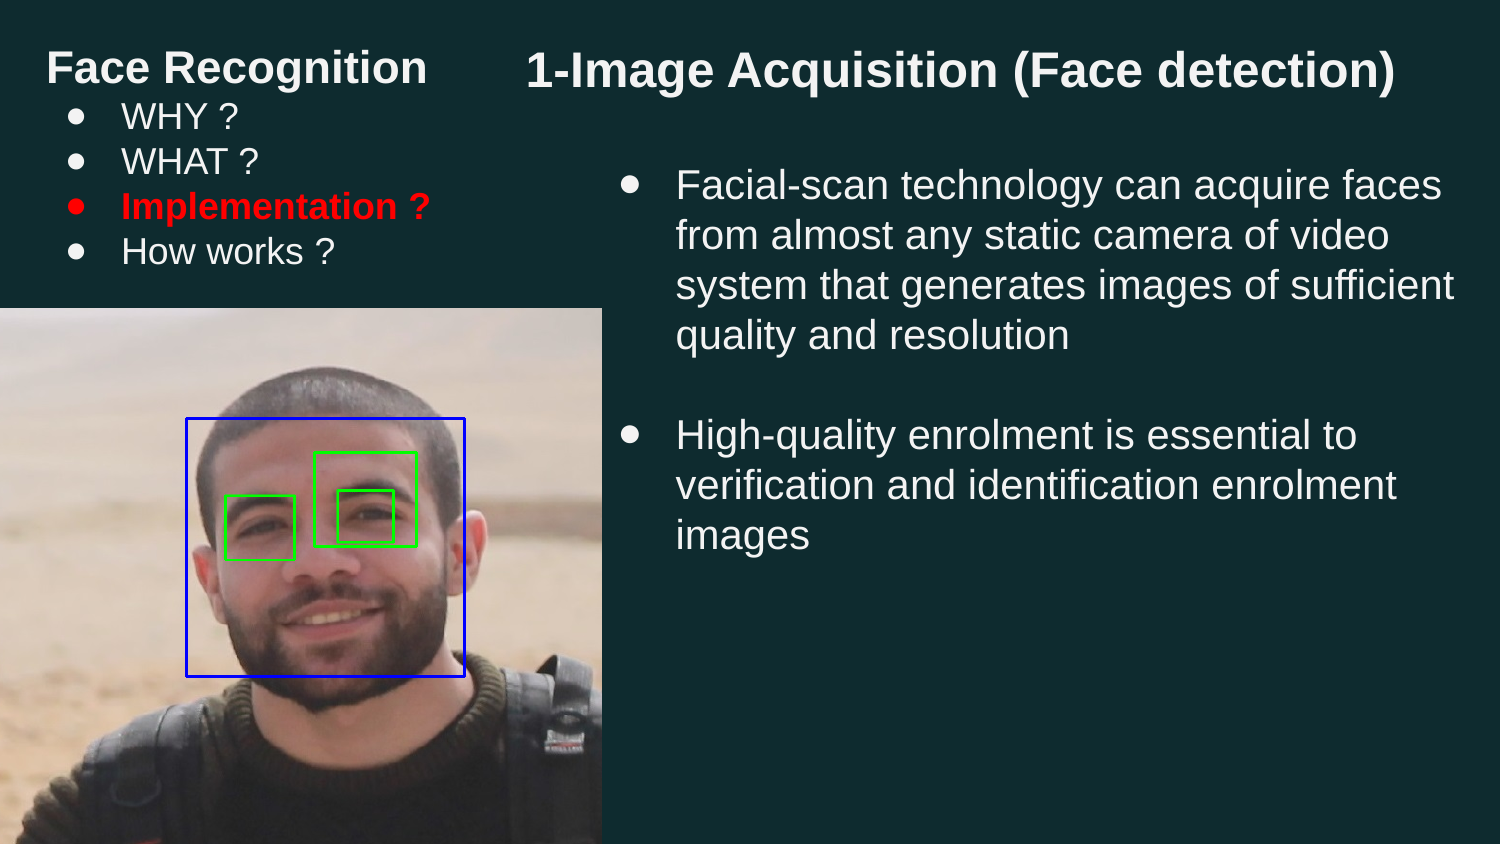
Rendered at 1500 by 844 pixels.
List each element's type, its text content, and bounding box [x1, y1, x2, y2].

picture [0, 308, 633, 844]
text_box Face Recognition WHY ? WHAT ? Implementation ? How works ? [31, 22, 510, 306]
text_box 1-Image Acquisition (Face detection) Facial-scan technology can acquire faces from almost any static camera of video system that generates images of sufficient quality and resolution High-quality enrolment is essential to verification and identification enrolment images [510, 22, 1500, 786]
